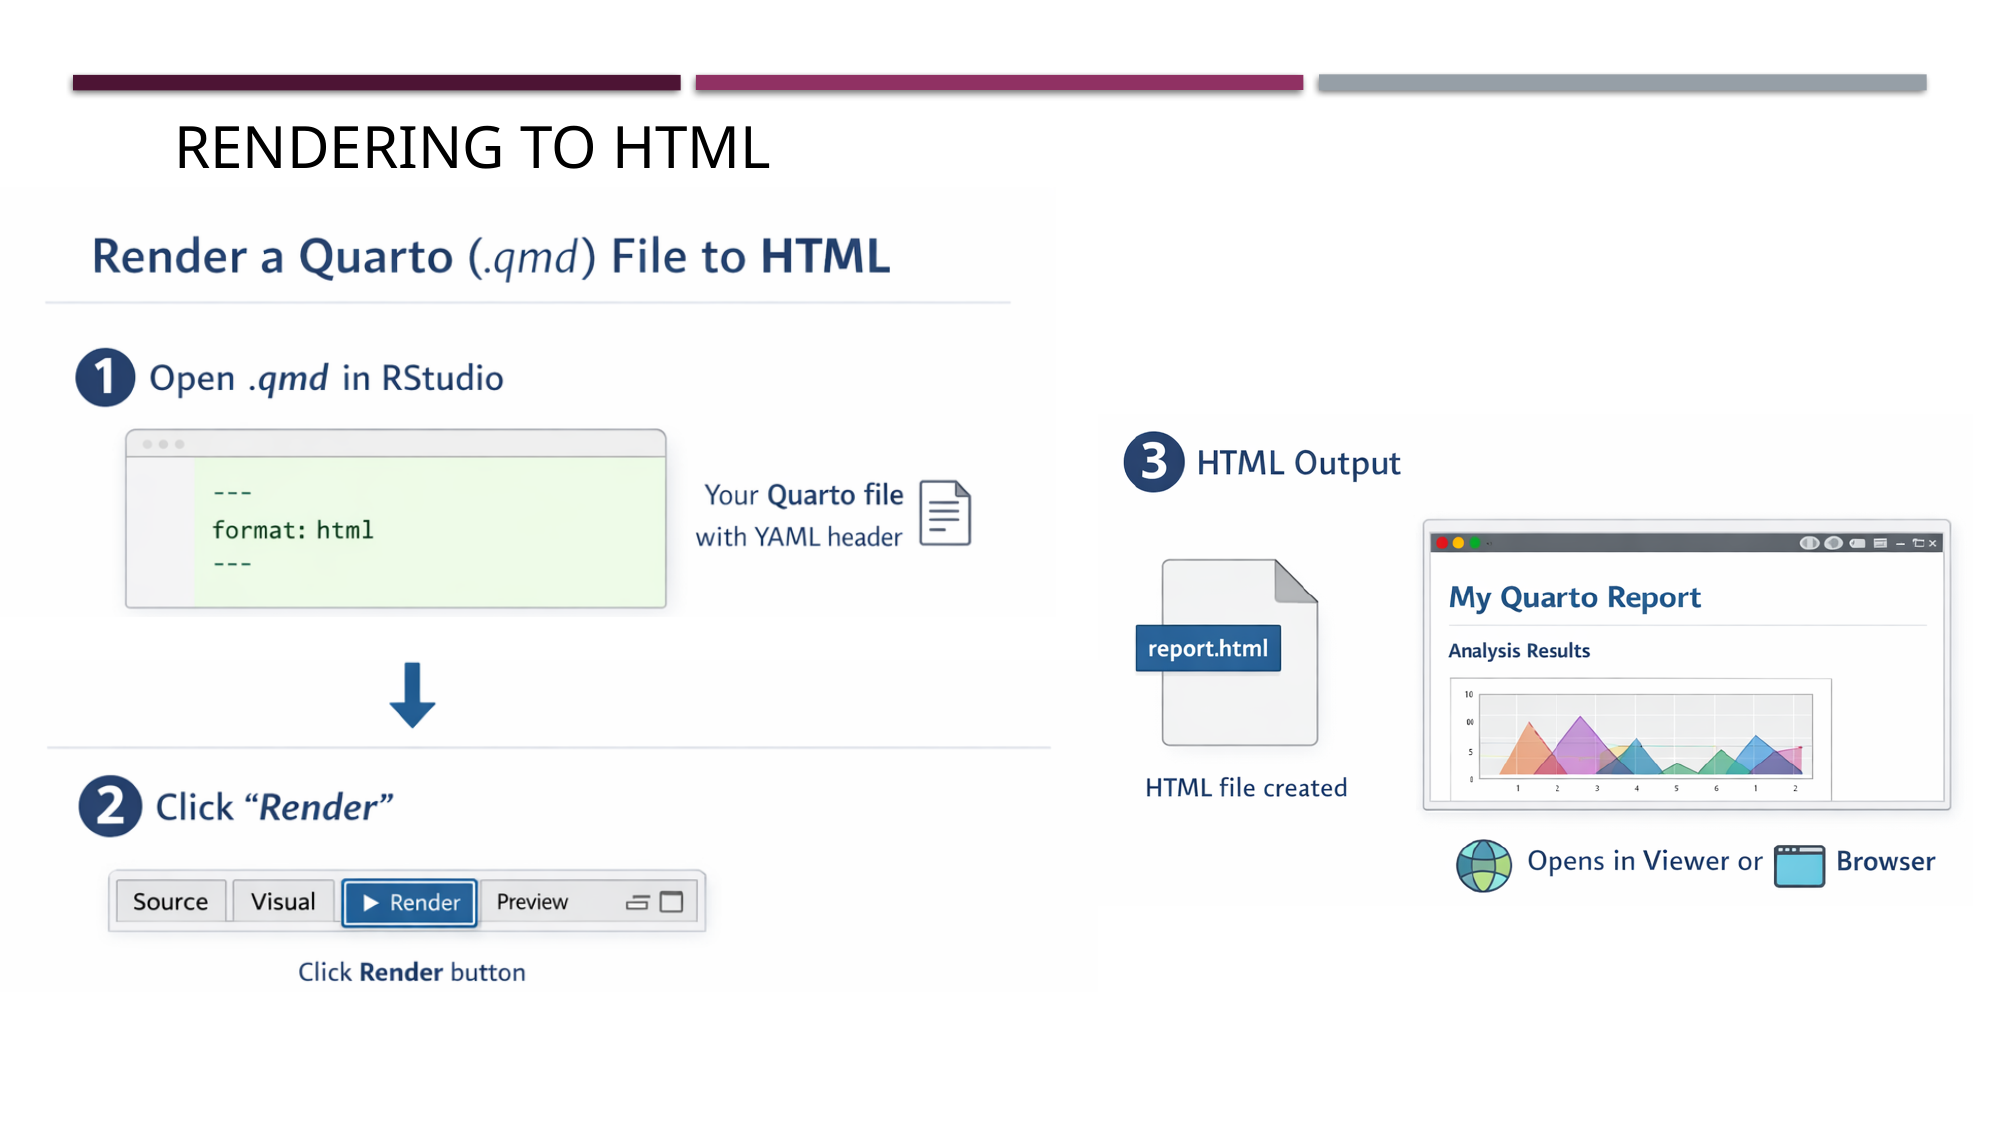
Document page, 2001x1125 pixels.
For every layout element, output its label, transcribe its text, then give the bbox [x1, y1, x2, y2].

picture [0, 186, 1056, 618]
text_box Rendering to html [154, 89, 1686, 227]
picture [0, 414, 1973, 993]
